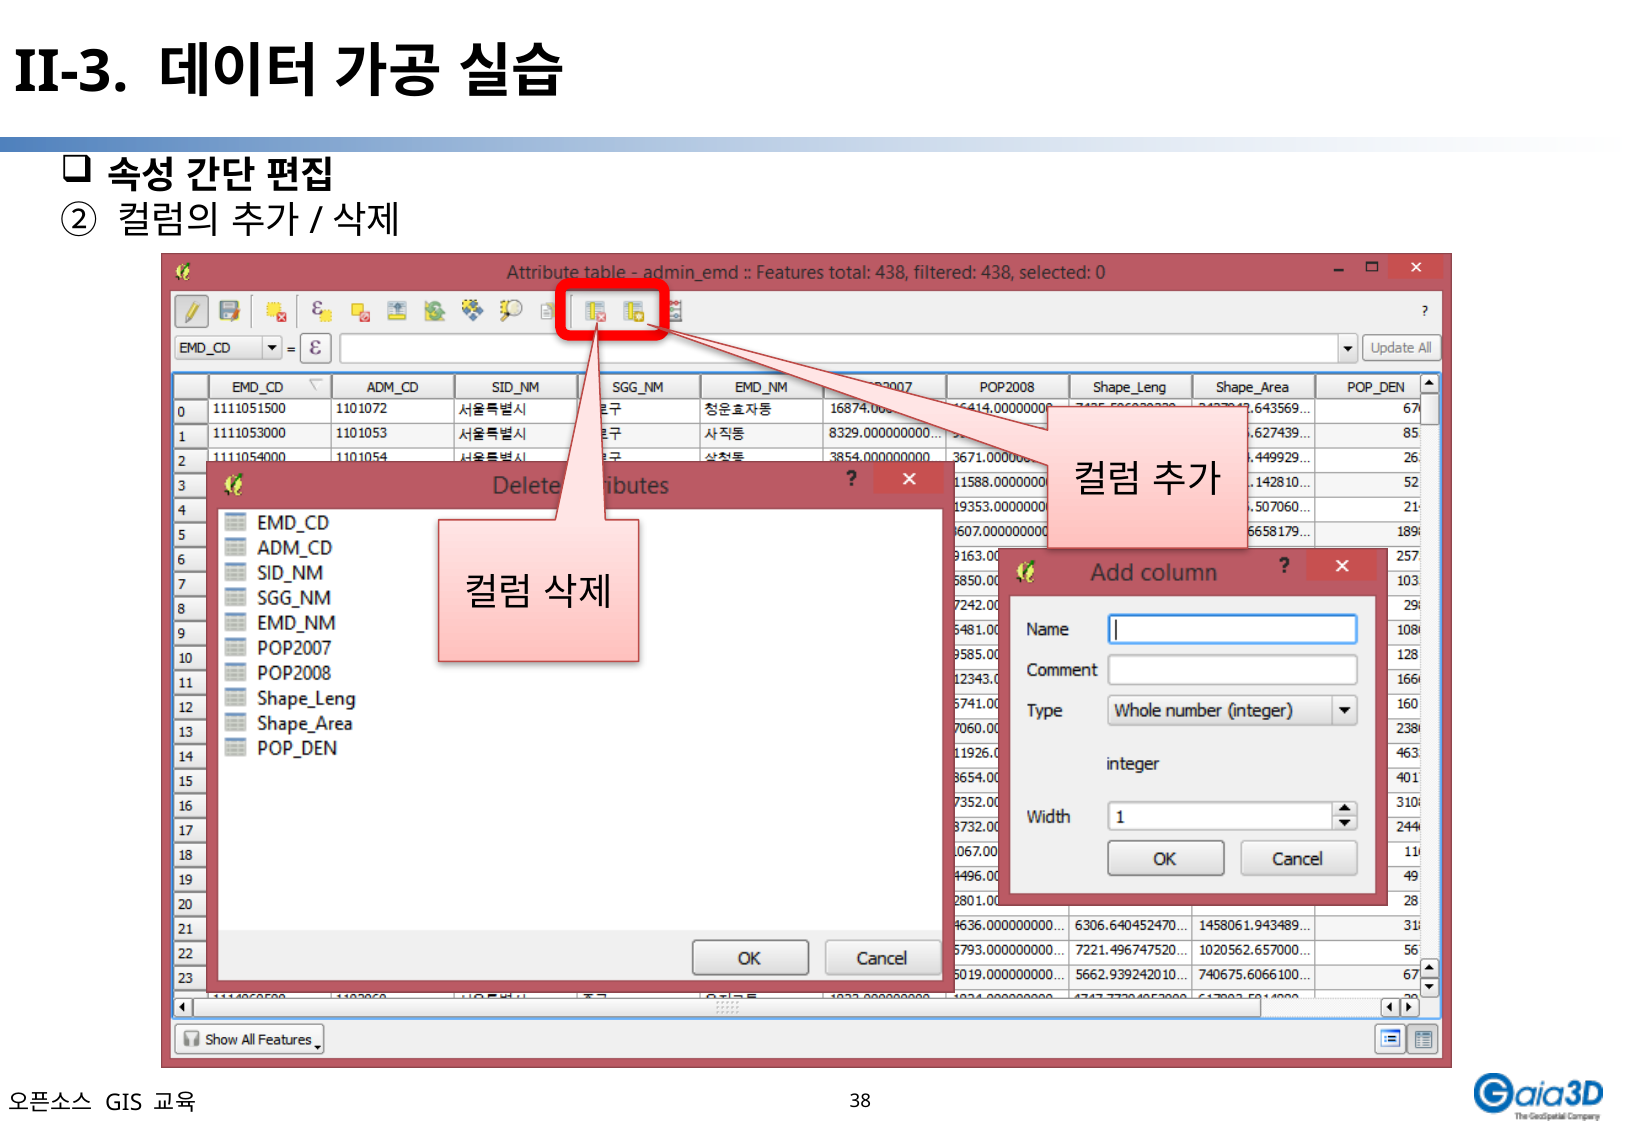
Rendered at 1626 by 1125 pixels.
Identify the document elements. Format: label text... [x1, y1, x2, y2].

text_box 속성 간단 편집 ② 컬럼의 추가/삭제 [45, 143, 1535, 249]
picture [161, 253, 1453, 1068]
title II-3. 데이터 가공 실습 [0, 0, 1581, 138]
picture [1474, 1073, 1603, 1121]
slide_number 38 [670, 1086, 1050, 1118]
